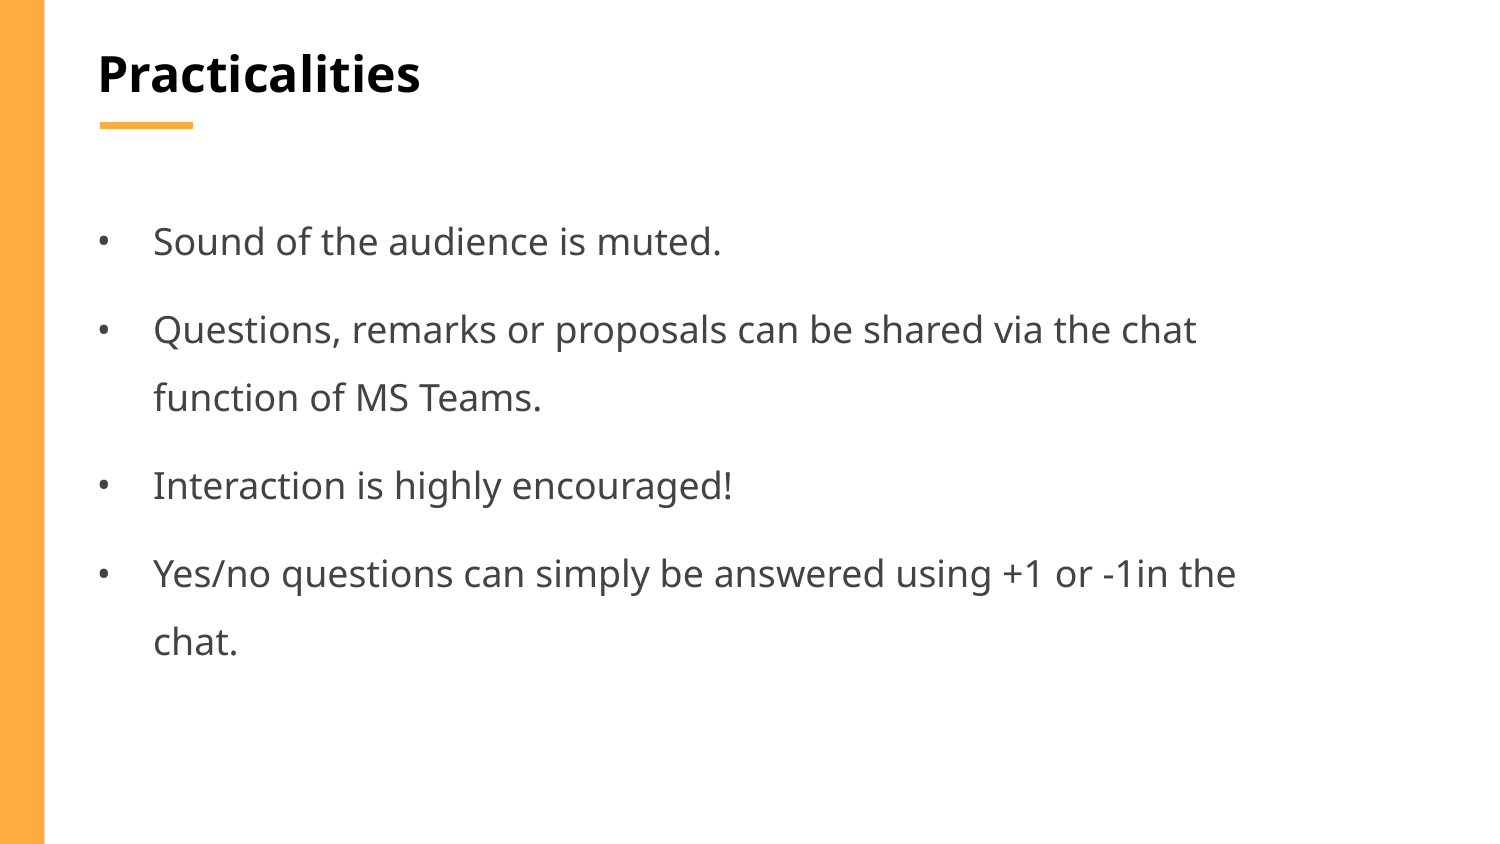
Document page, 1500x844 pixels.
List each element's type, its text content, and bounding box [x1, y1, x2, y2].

list Sound of the audience is muted. Questions, remarks or proposals can be shared via the chat function of MS Teams. Interaction is highly encouraged! Yes/no questions can simply be answered using +1 or -1in the chat. [63, 180, 1280, 633]
text_box [0, 0, 45, 844]
text_box Practicalities [82, 27, 1246, 101]
